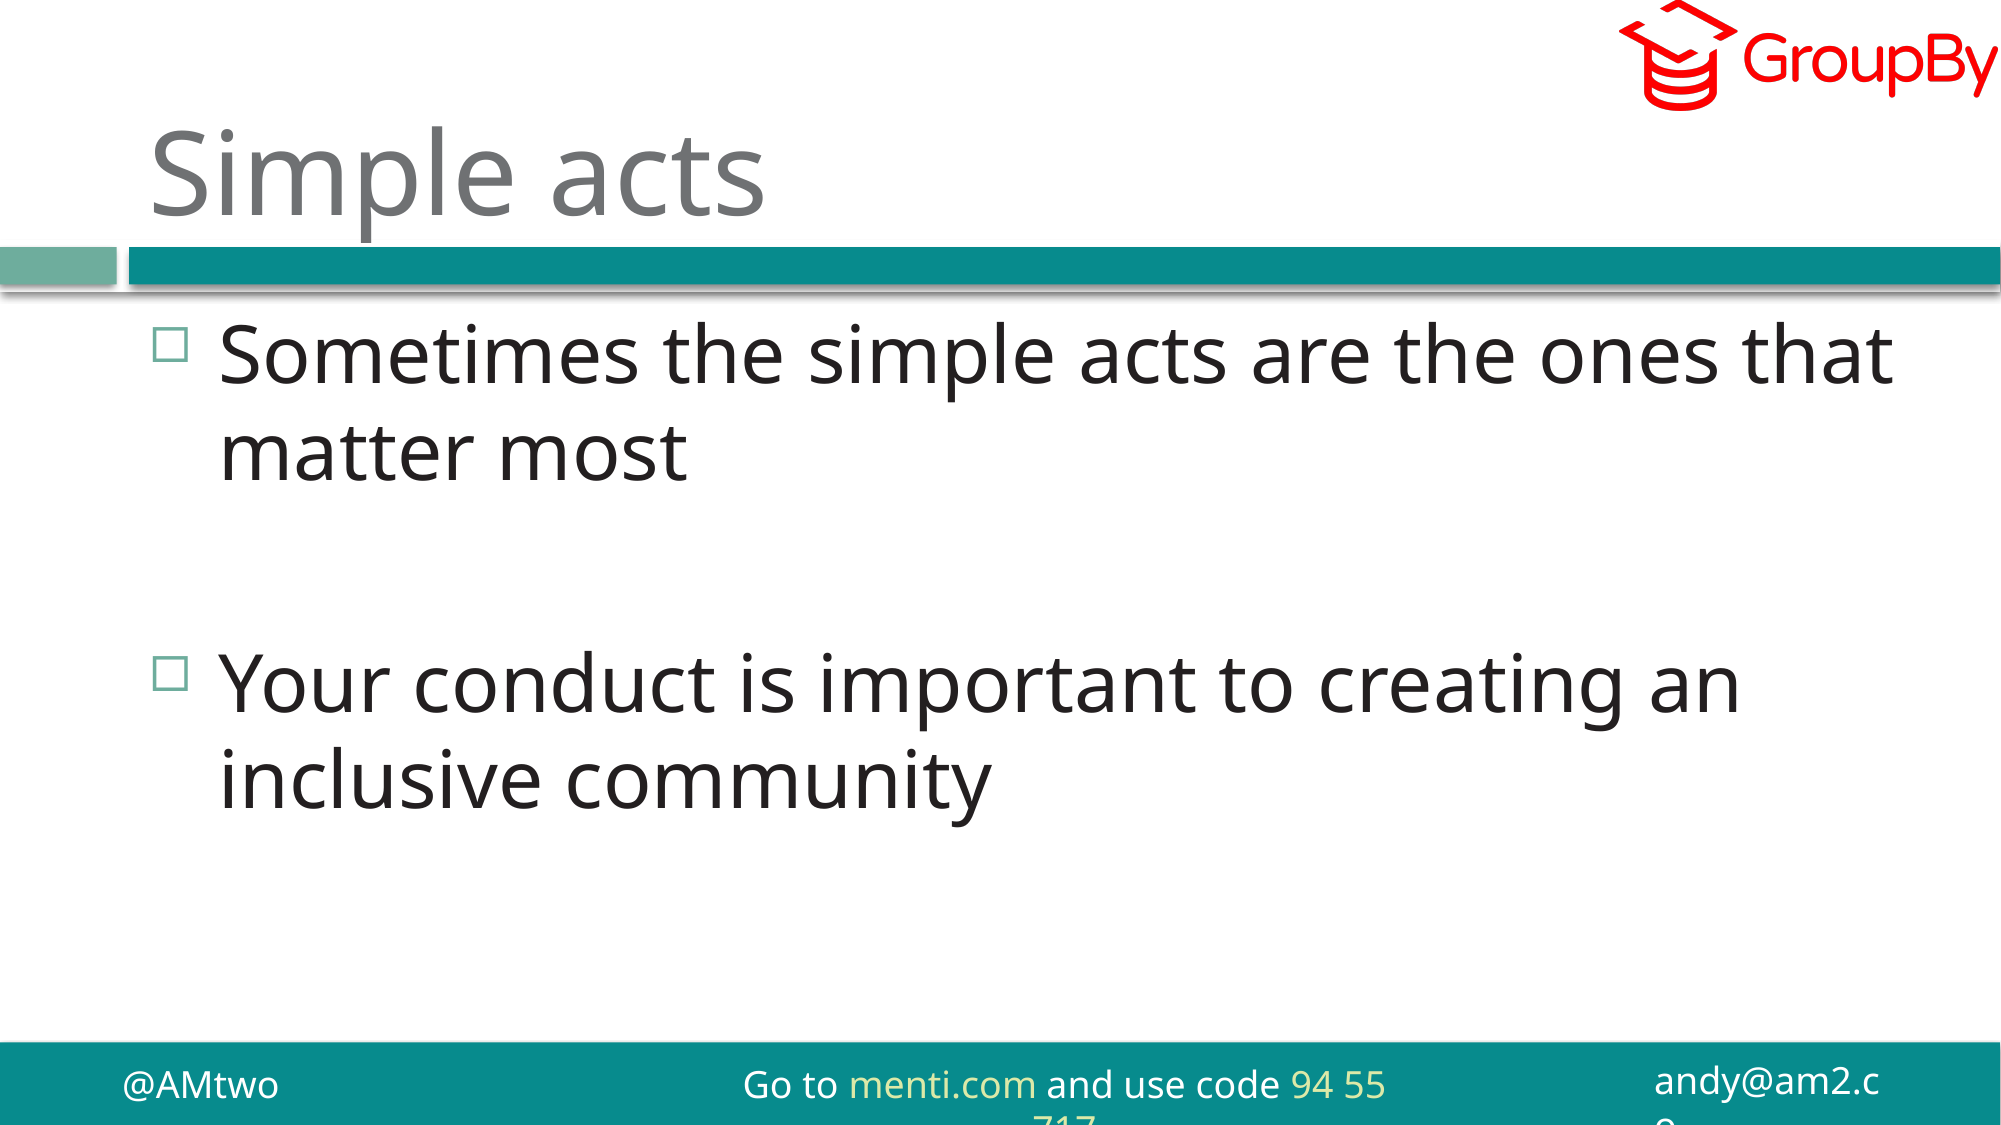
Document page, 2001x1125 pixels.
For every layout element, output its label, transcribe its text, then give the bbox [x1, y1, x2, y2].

title Simple acts [133, 25, 1917, 246]
list Sometimes the simple acts are the ones that matter most Your conduct is important to creating an inclusive community [133, 295, 1918, 1028]
picture [1619, 0, 1998, 111]
